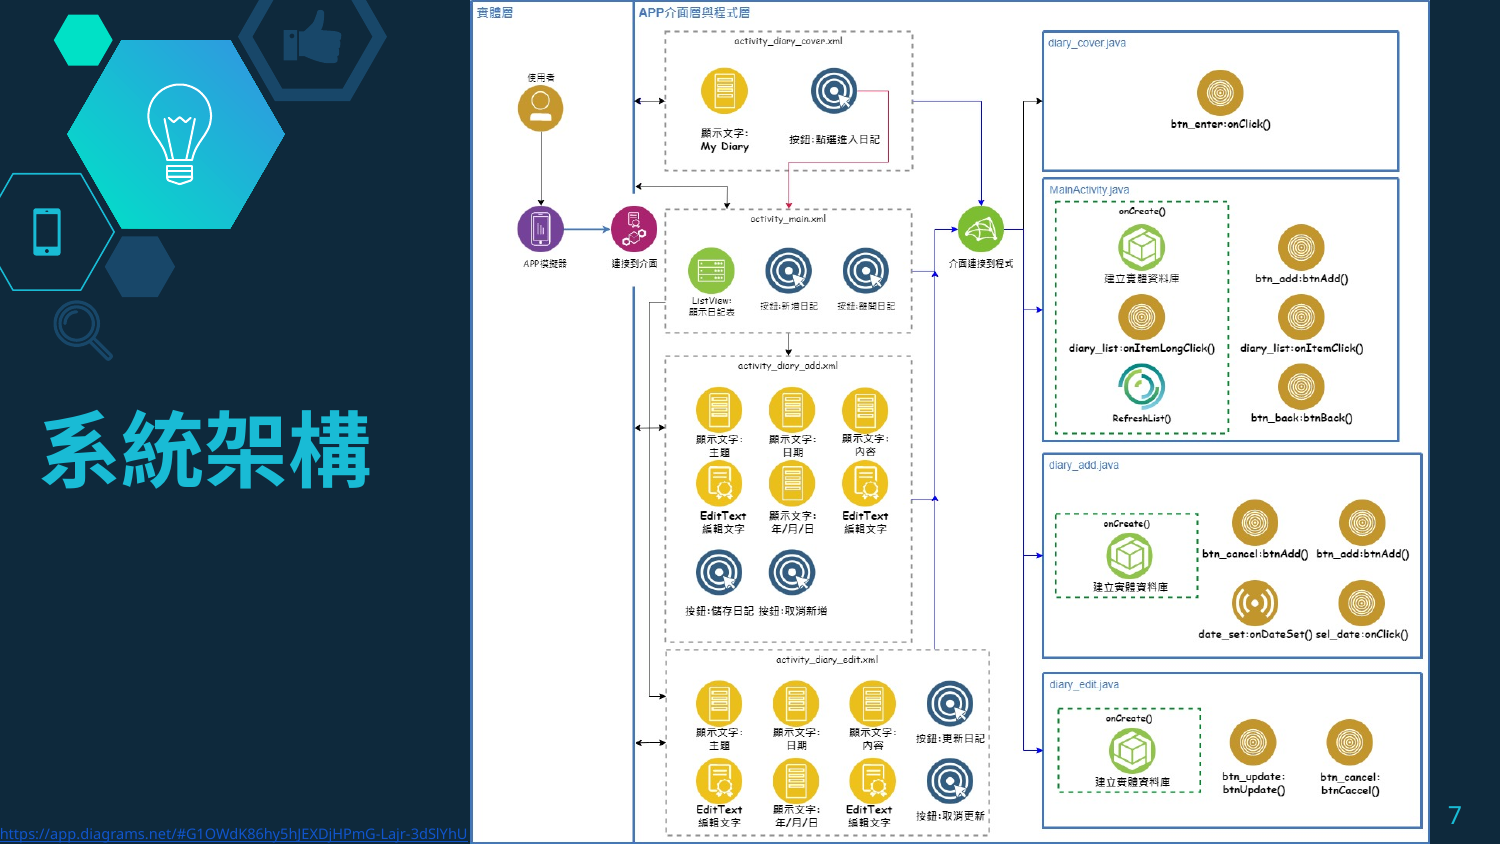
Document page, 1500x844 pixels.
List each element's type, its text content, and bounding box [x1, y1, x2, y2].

text_box https://app.diagrams.net/#G1OWdK86hy5hJEXDjHPmG-Lajr-3dSlYhU [0, 817, 464, 844]
title 系統架構 [23, 407, 393, 513]
picture [469, 0, 1430, 844]
